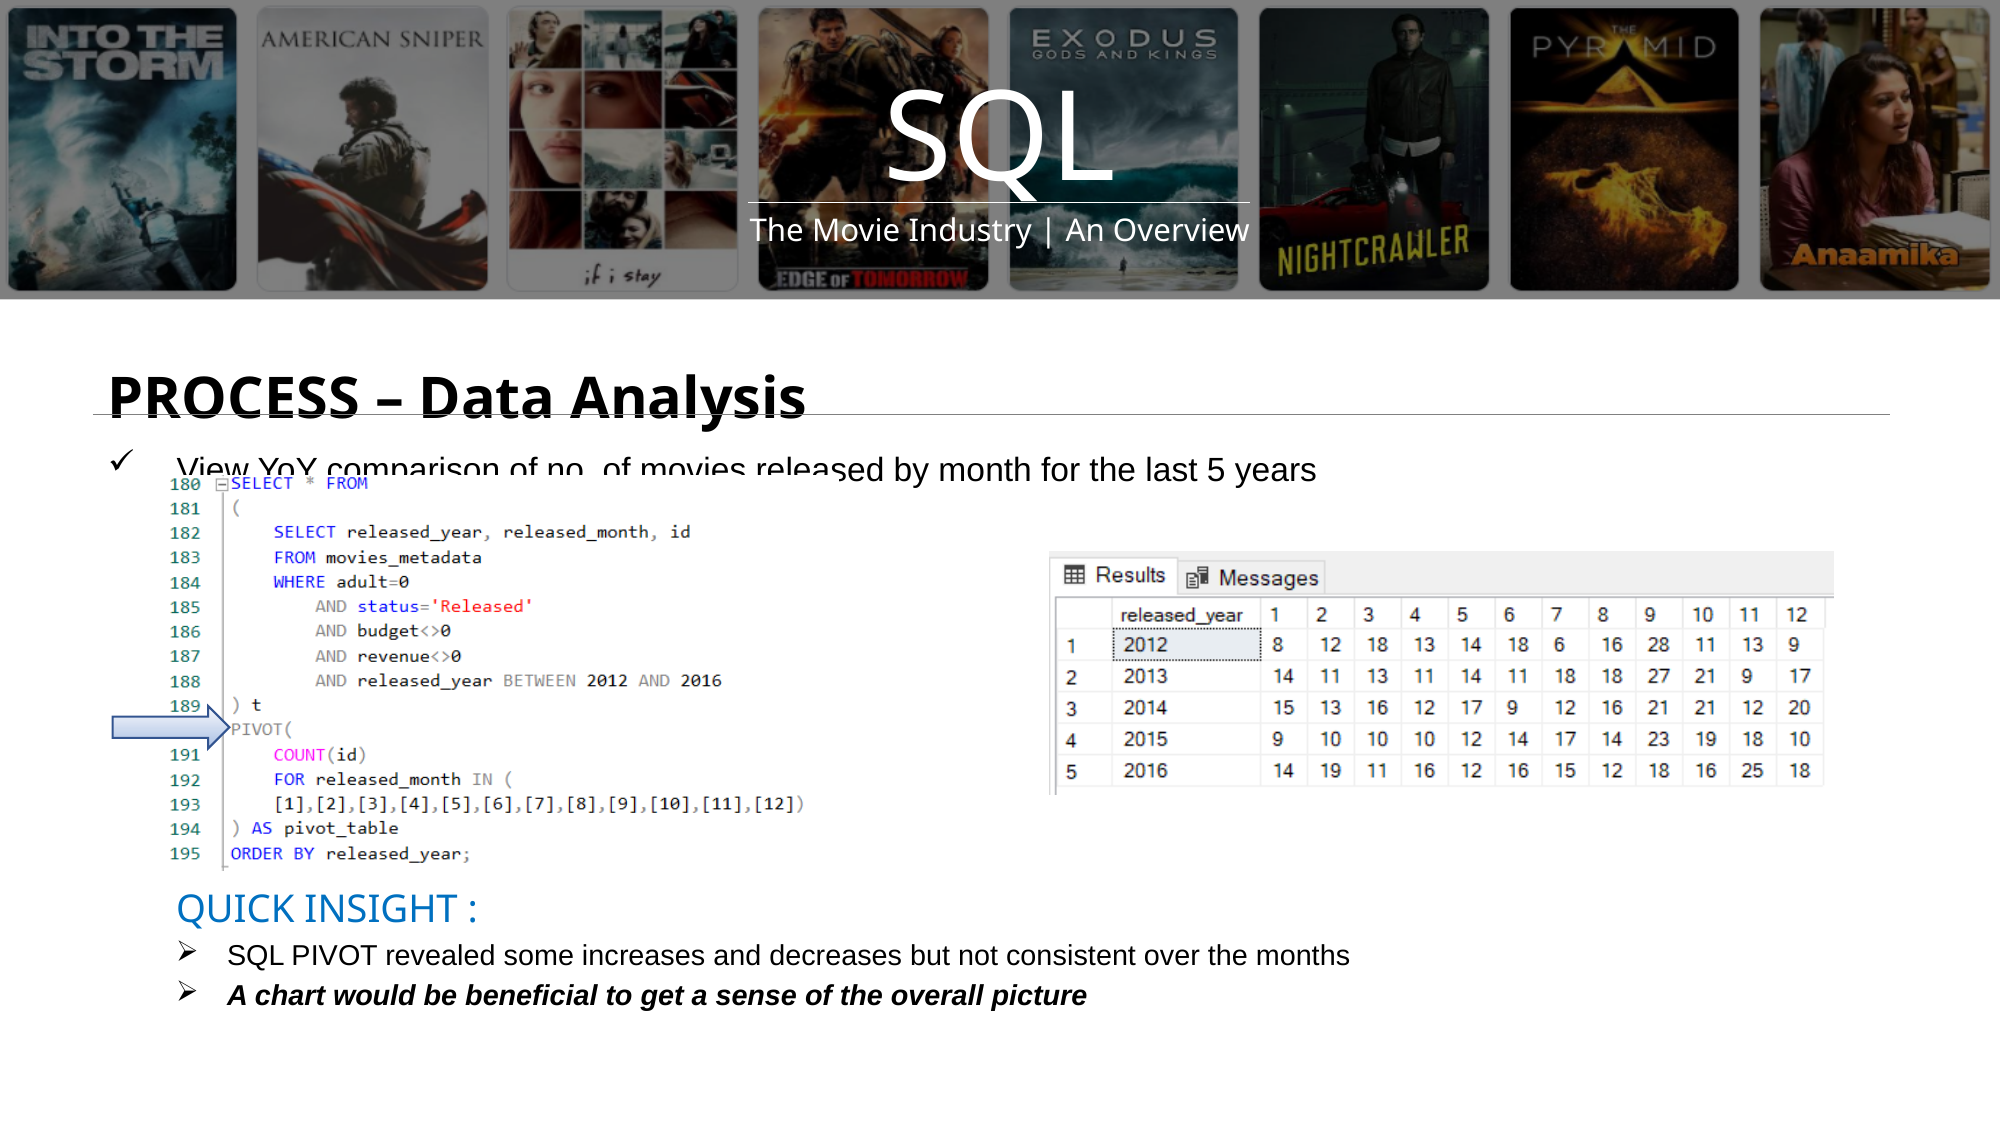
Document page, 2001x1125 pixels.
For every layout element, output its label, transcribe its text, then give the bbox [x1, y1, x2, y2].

picture [1049, 551, 1834, 795]
picture [166, 475, 839, 871]
text_box [111, 715, 166, 739]
list PROCESS – Data Analysis View YoY comparison of no. of movies released by month for the last 5 years QUICK INSIGHT : SQL PIVOT revealed some increases and decreases but not consistent over the months A chart would be beneficial to get a sense of the overall picture [92, 339, 1986, 1025]
picture [0, 0, 2000, 300]
